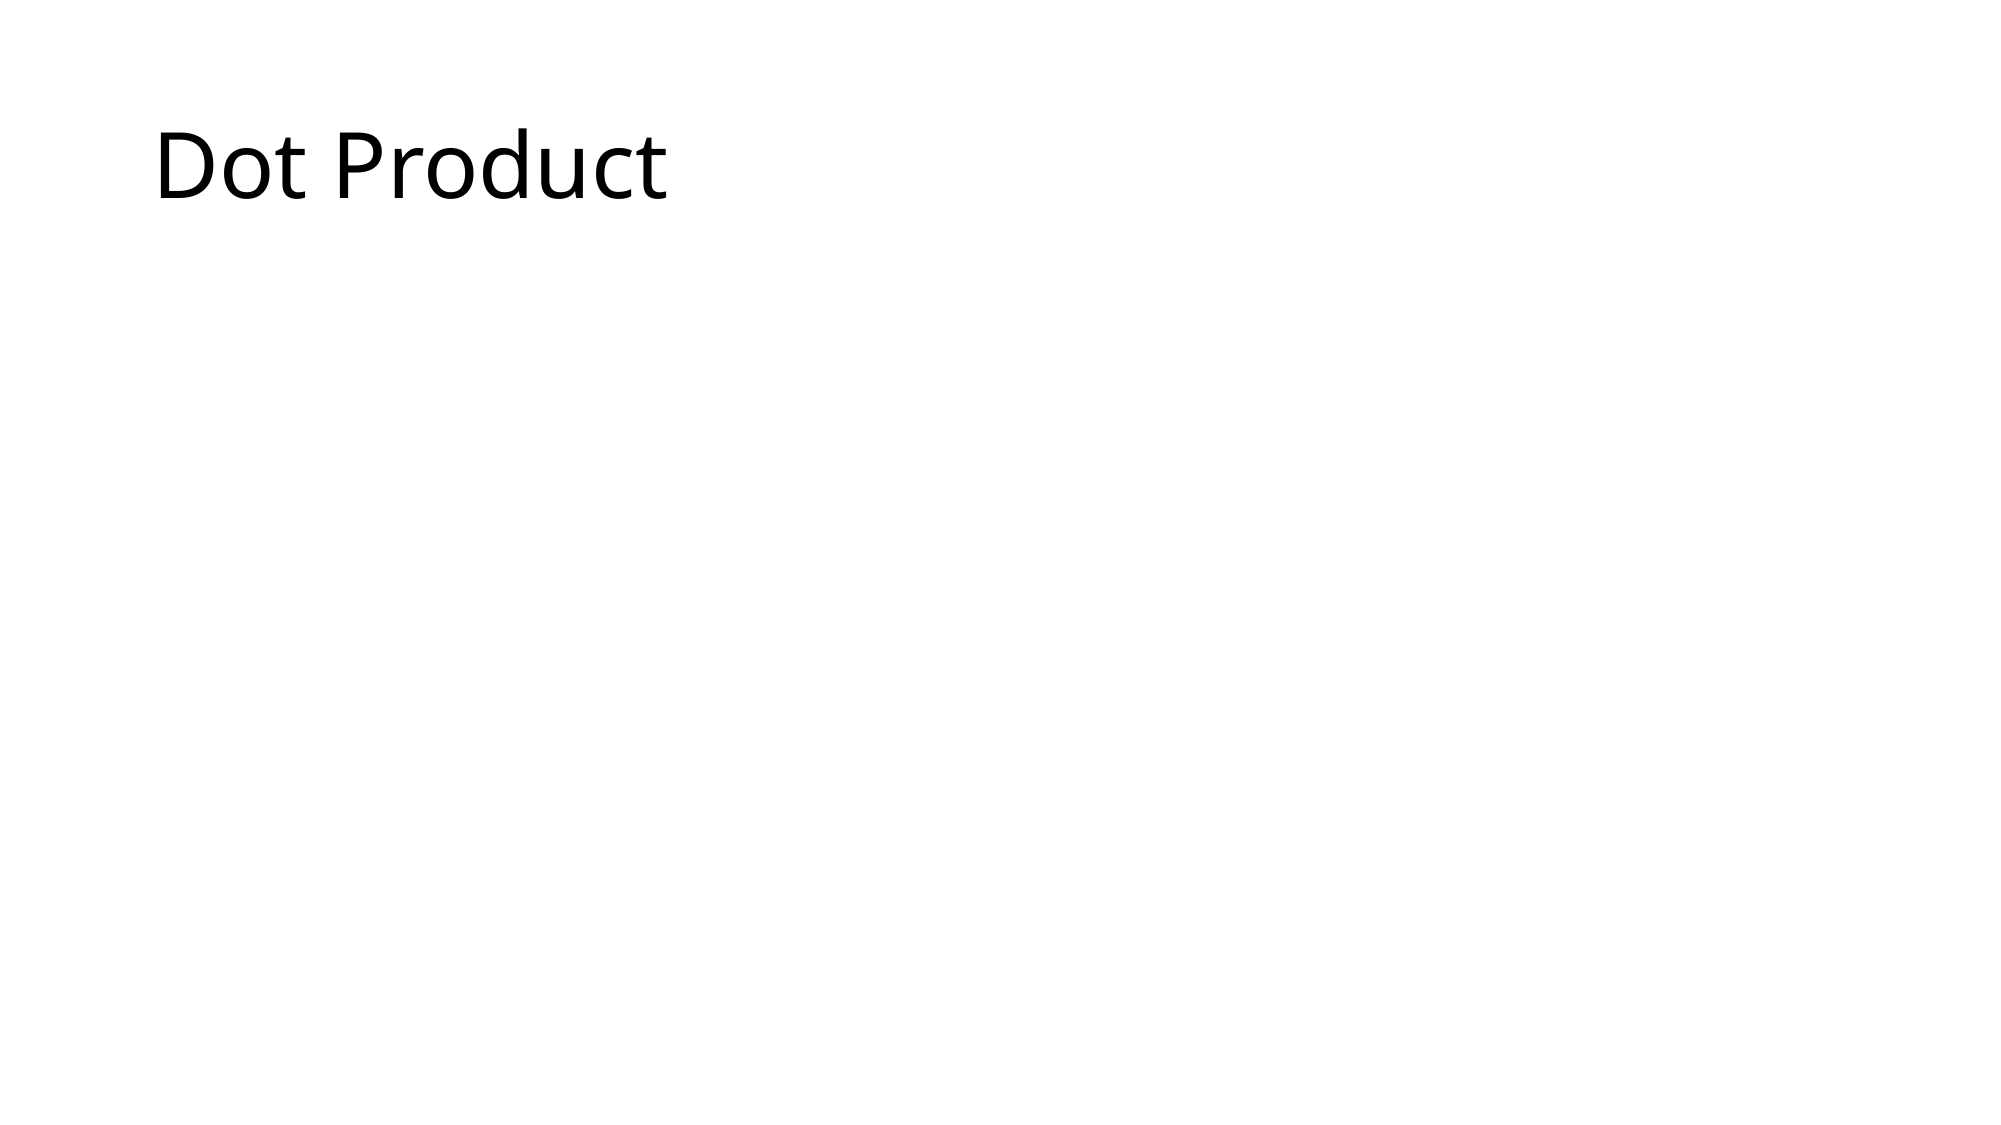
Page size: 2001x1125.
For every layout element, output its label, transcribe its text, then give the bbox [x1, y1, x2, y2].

title Dot Product [137, 59, 1863, 278]
